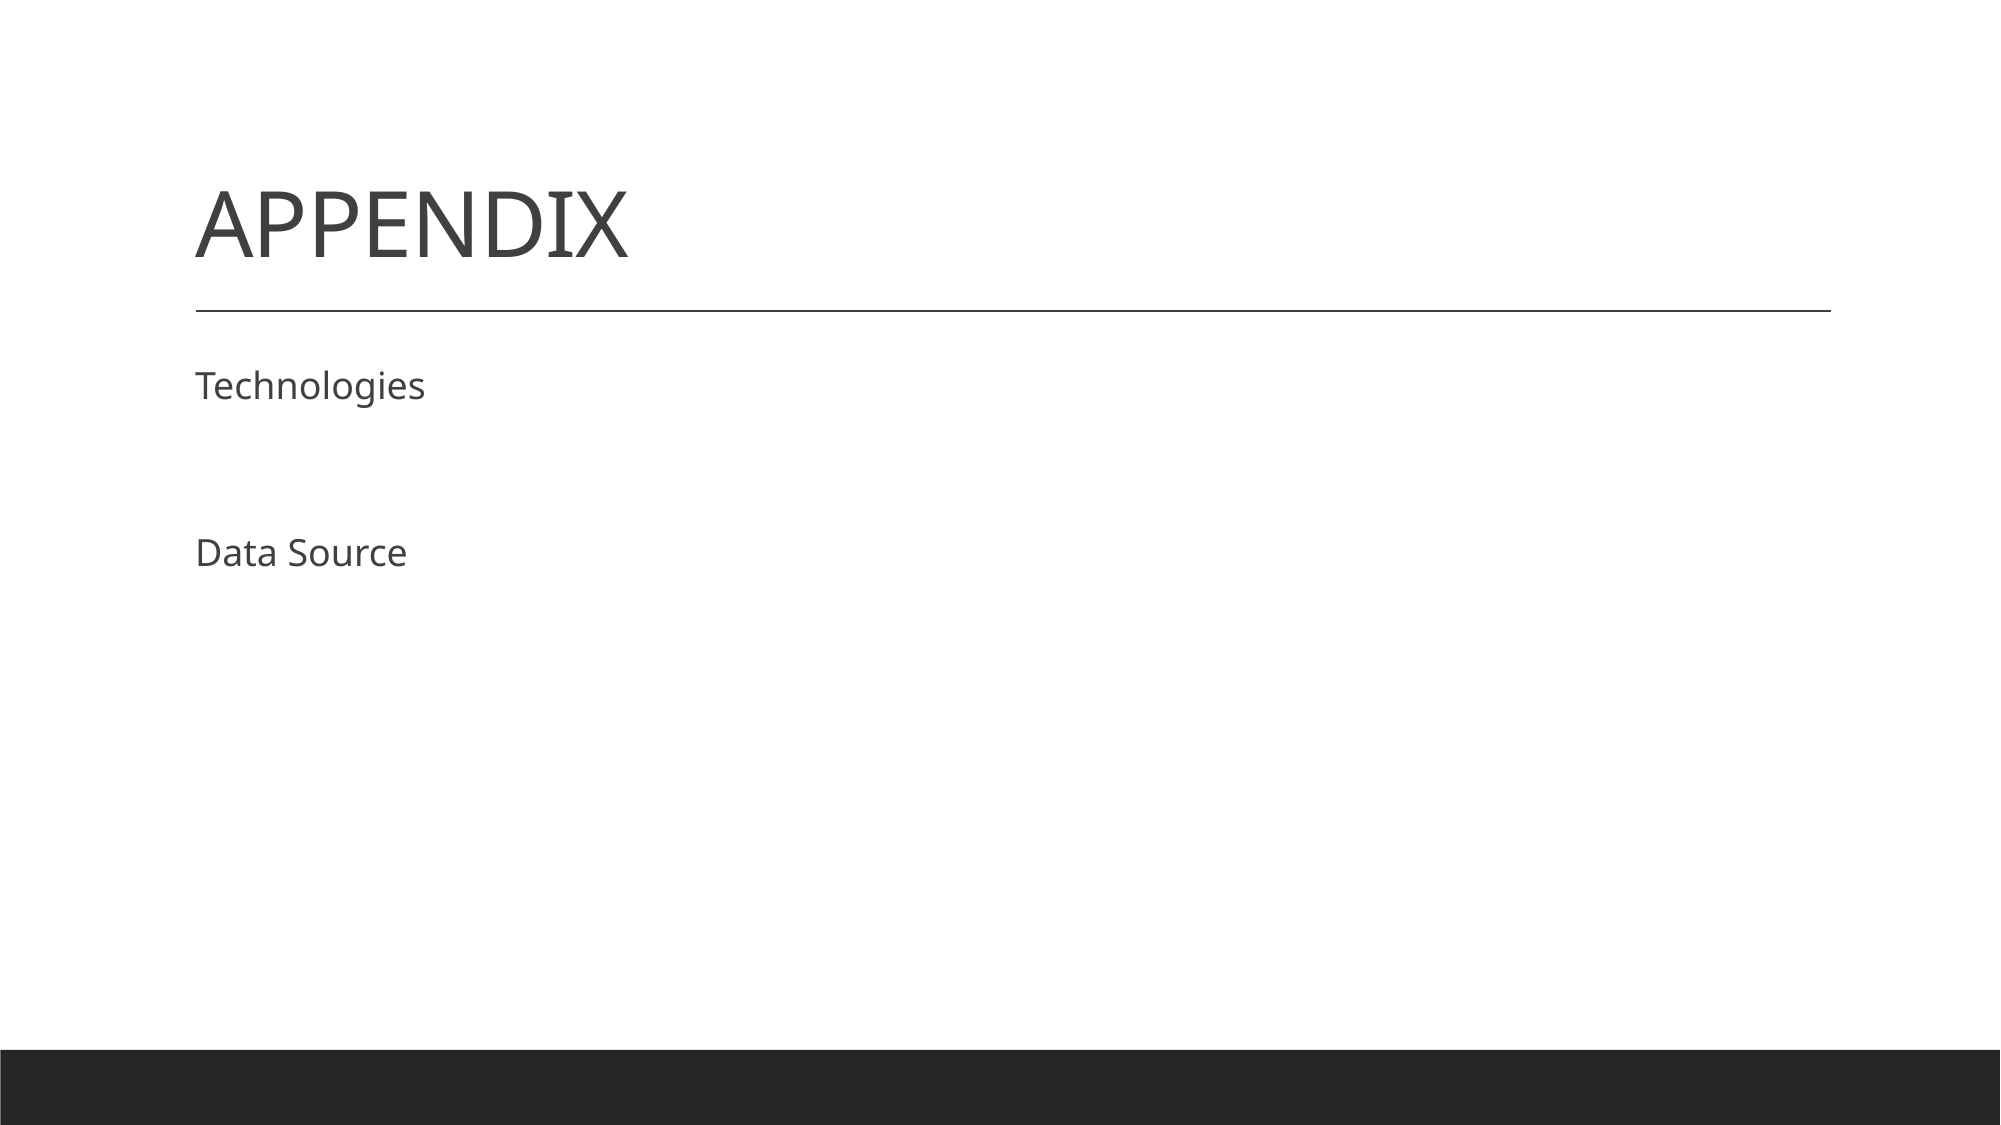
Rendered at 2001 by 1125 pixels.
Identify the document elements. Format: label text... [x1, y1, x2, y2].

title APPENDIX [180, 47, 1830, 285]
list Technologies Data Source [180, 345, 1830, 963]
